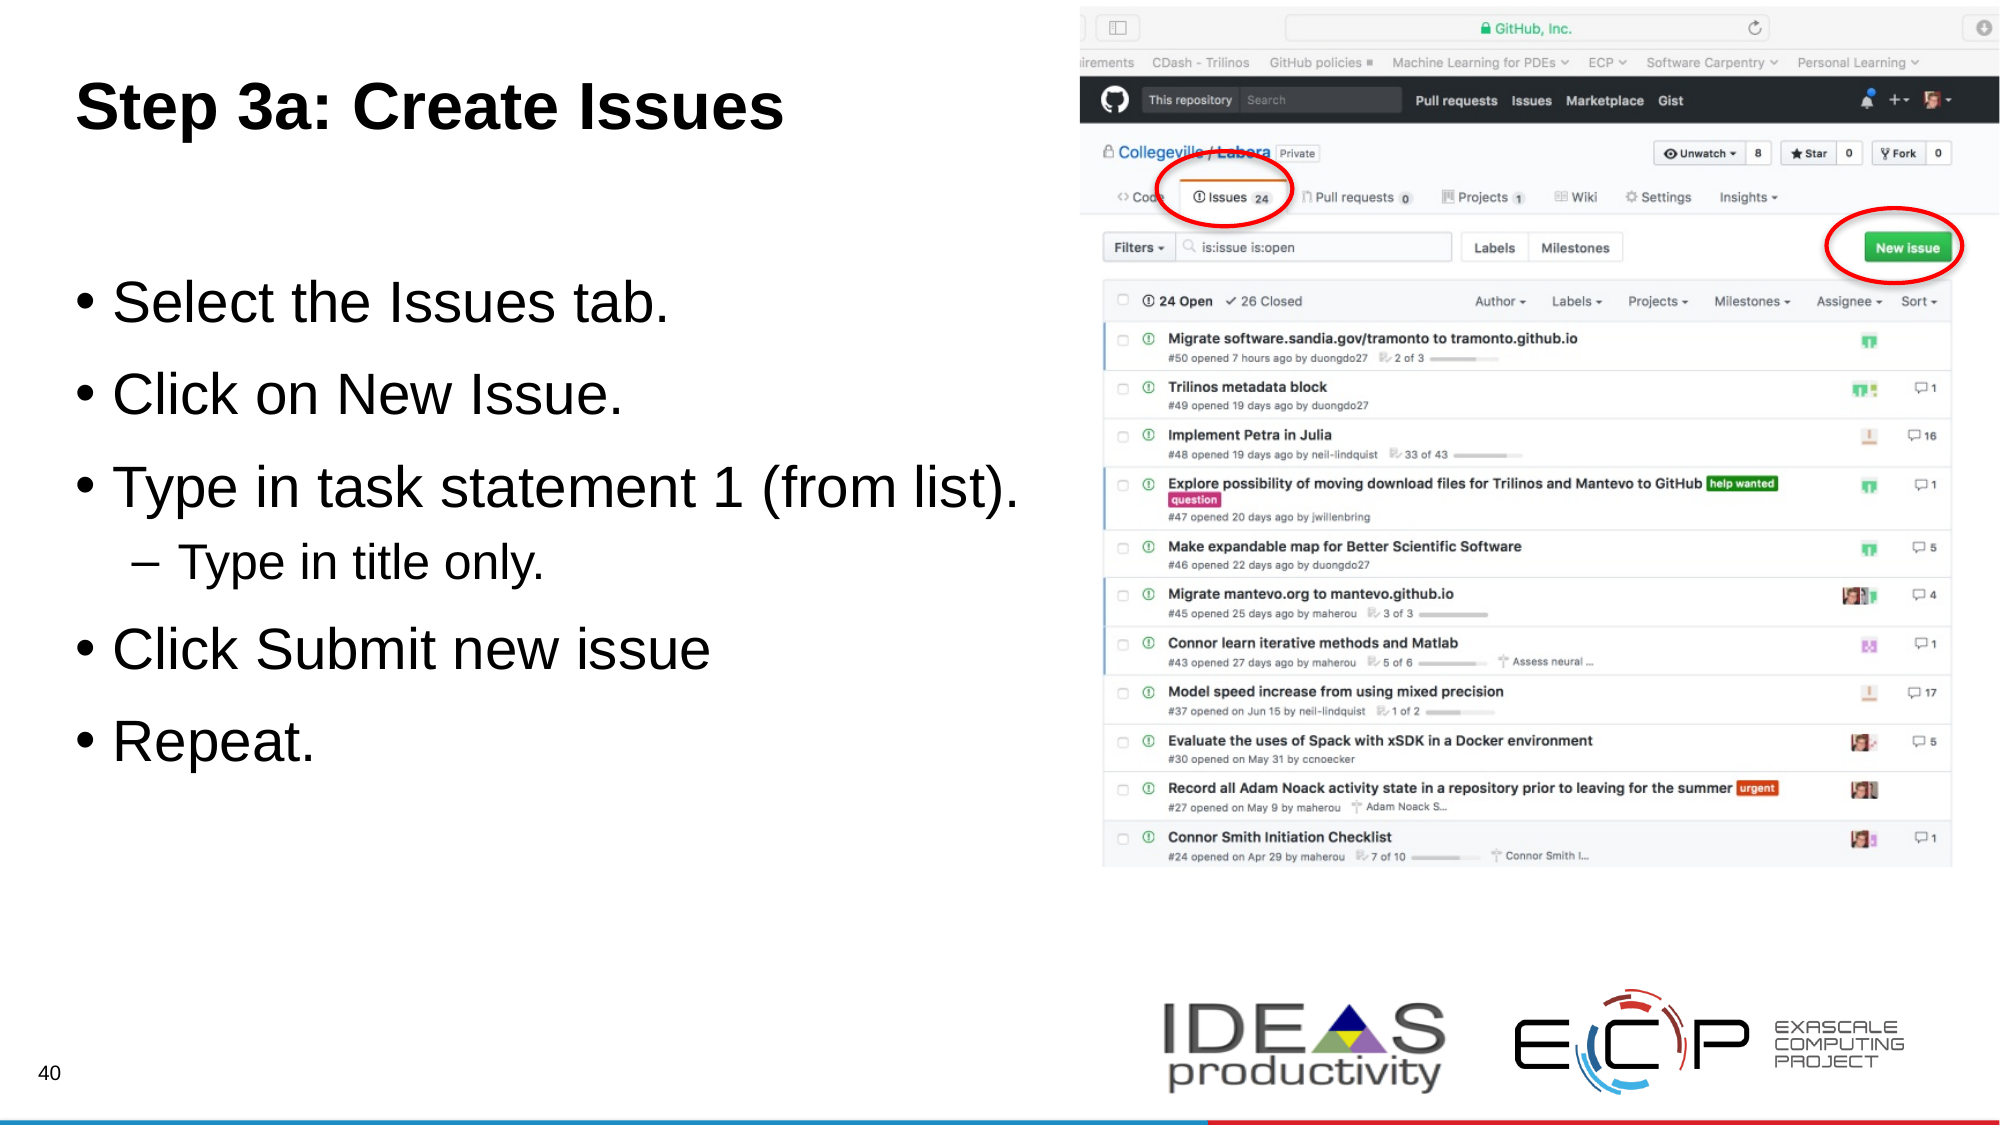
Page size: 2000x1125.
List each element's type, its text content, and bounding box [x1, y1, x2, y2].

picture [1079, 6, 2000, 867]
picture [1152, 995, 1456, 1101]
picture [1515, 989, 1904, 1095]
list Select the Issues tab. Click on New Issue. Type in task statement 1 (from list). Type in title only. Click Submit new issue Repeat. [59, 264, 1926, 930]
title Step 3a: Create Issues [59, 67, 1074, 152]
